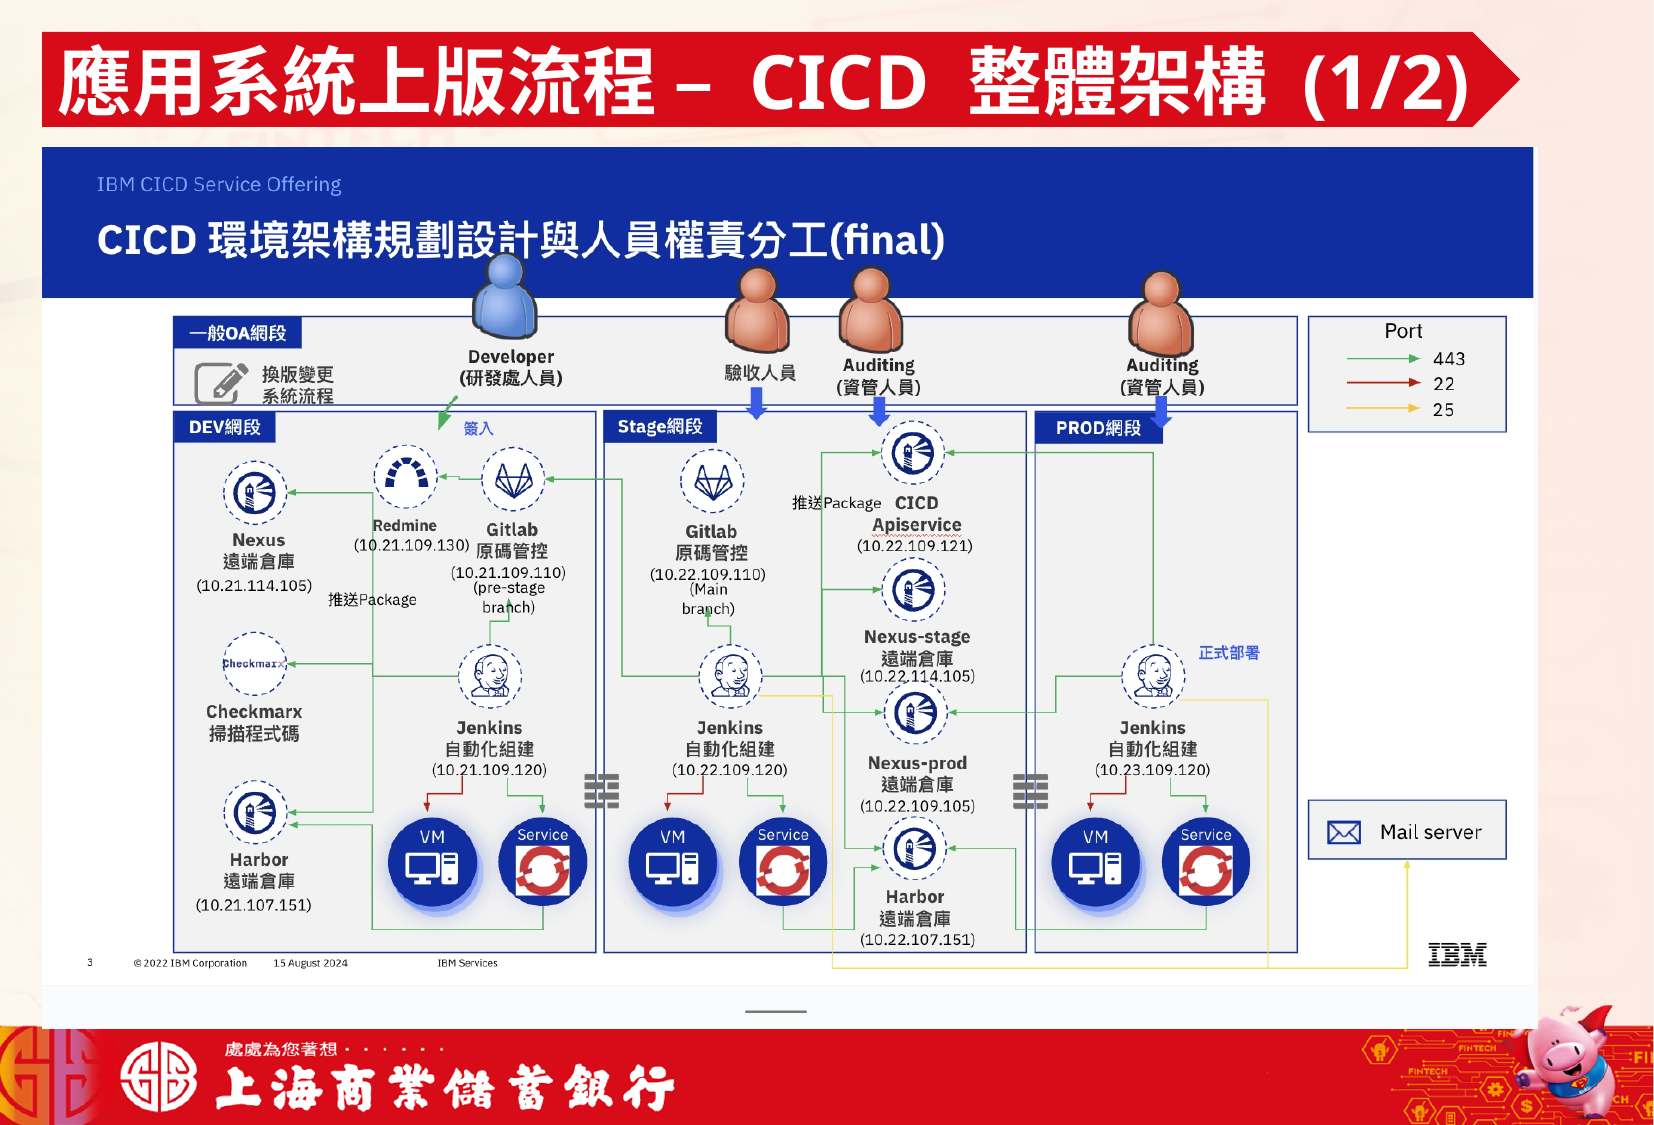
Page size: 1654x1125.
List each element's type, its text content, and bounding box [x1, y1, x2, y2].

picture [0, 0, 1654, 1125]
text_box 應用系統上版流程 – CICD 整體架構 (1/2) [42, 31, 1521, 127]
